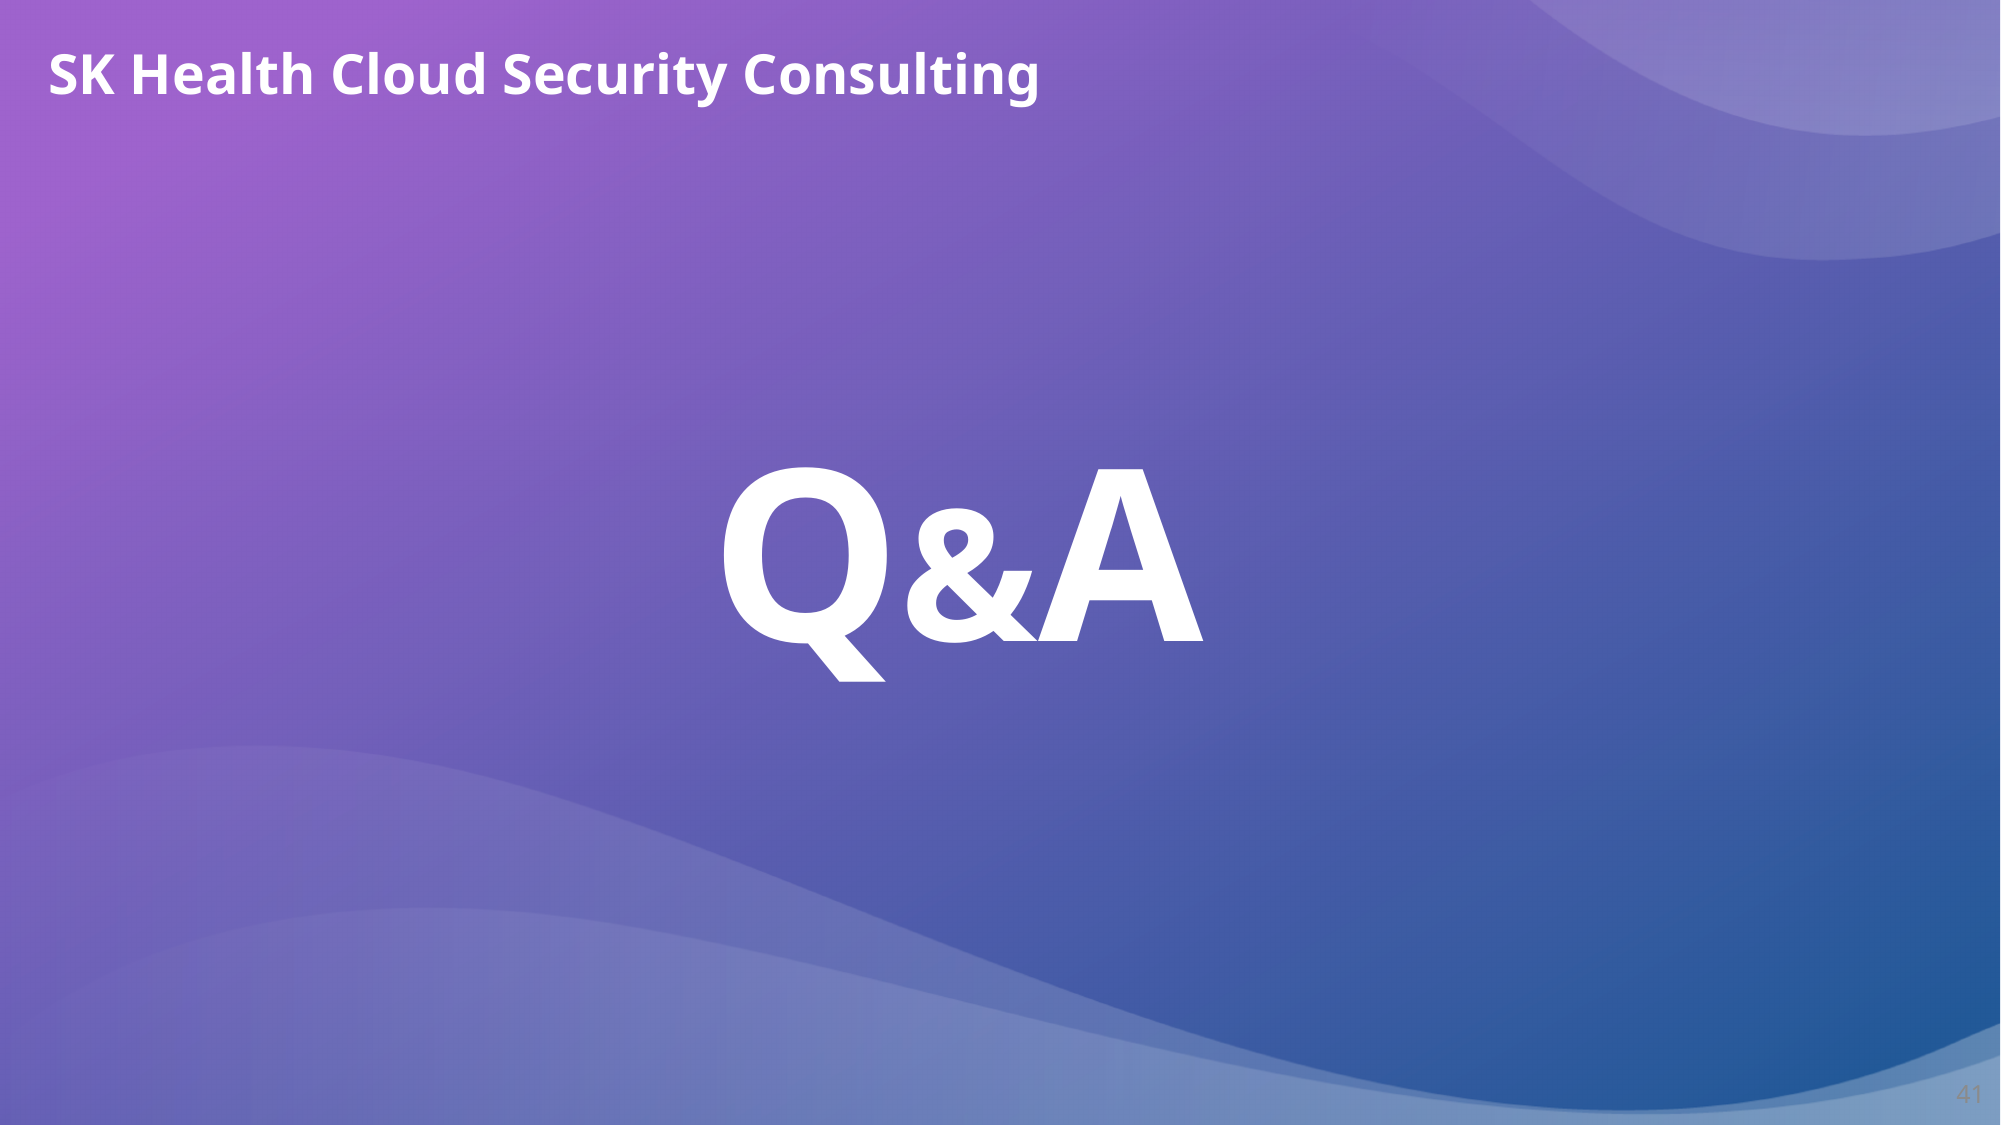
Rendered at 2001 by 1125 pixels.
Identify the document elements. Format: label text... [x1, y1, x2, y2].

picture [0, 0, 2001, 1125]
slide_number 41 [1550, 1065, 2000, 1125]
text_box SK Health Cloud Security Consulting [33, 31, 1105, 114]
text_box Q&A [695, 394, 1333, 697]
